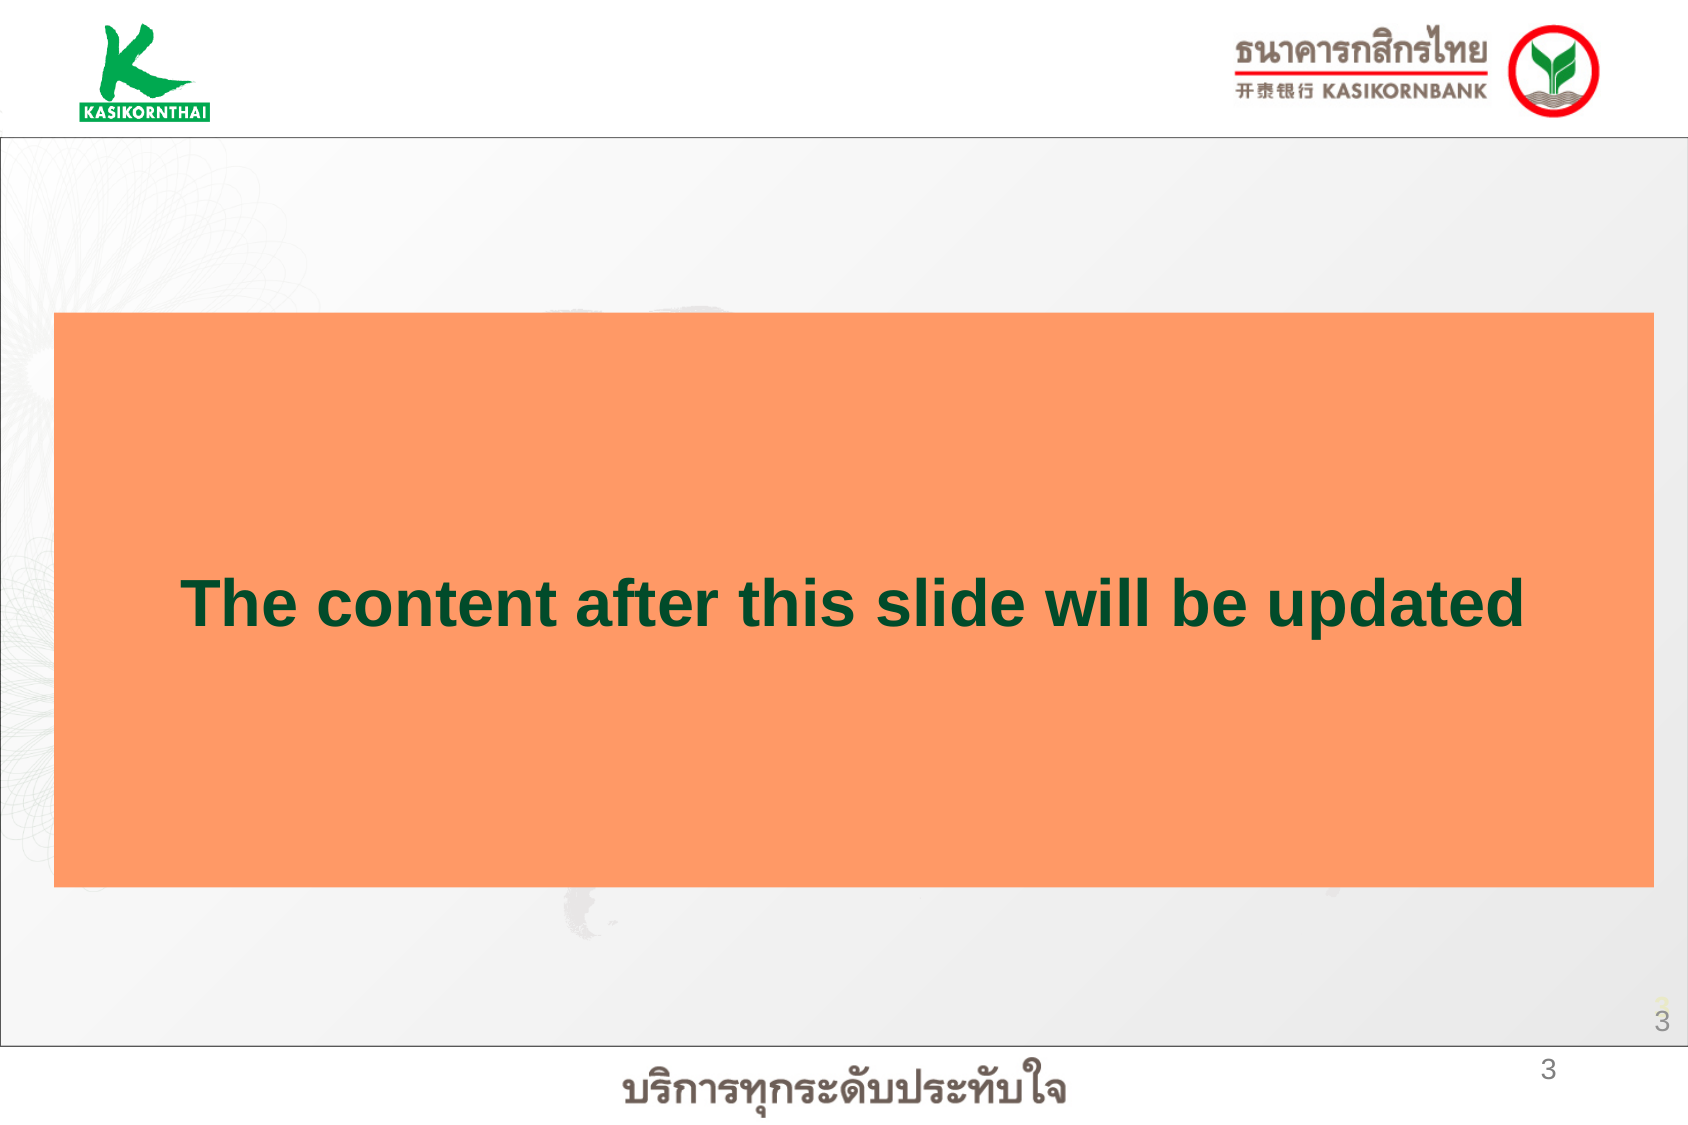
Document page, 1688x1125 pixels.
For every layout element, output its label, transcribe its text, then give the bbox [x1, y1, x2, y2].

text_box [52, 213, 1555, 364]
text_box The content after this slide will be updated [52, 310, 1656, 890]
picture [1233, 23, 1601, 120]
picture [0, 1049, 1688, 1125]
slide_number 3 [1191, 1042, 1572, 1103]
picture [79, 23, 210, 122]
